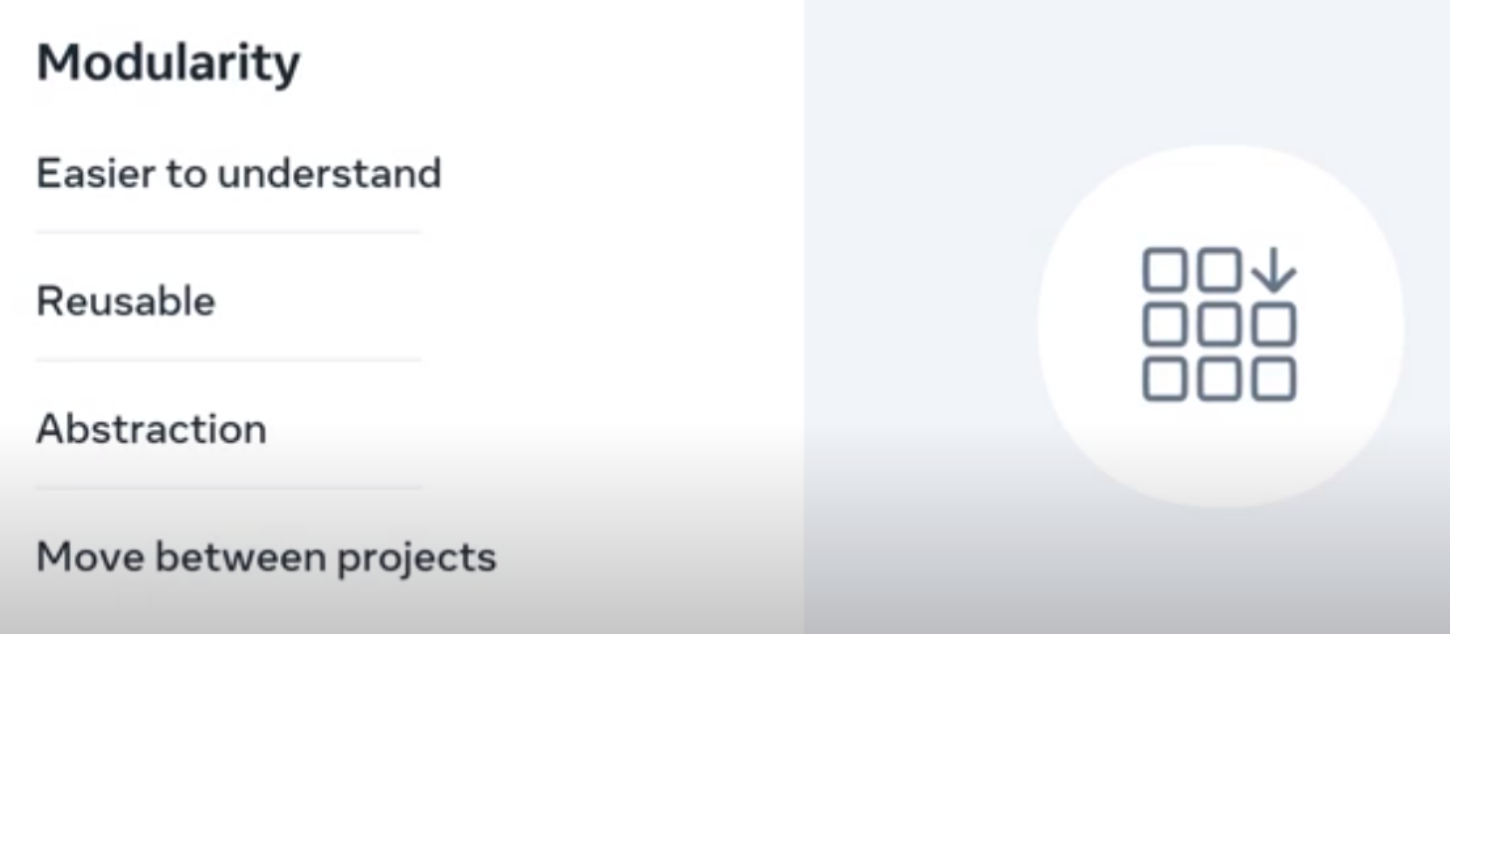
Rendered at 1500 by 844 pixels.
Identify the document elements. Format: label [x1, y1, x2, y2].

picture [0, 0, 1451, 635]
